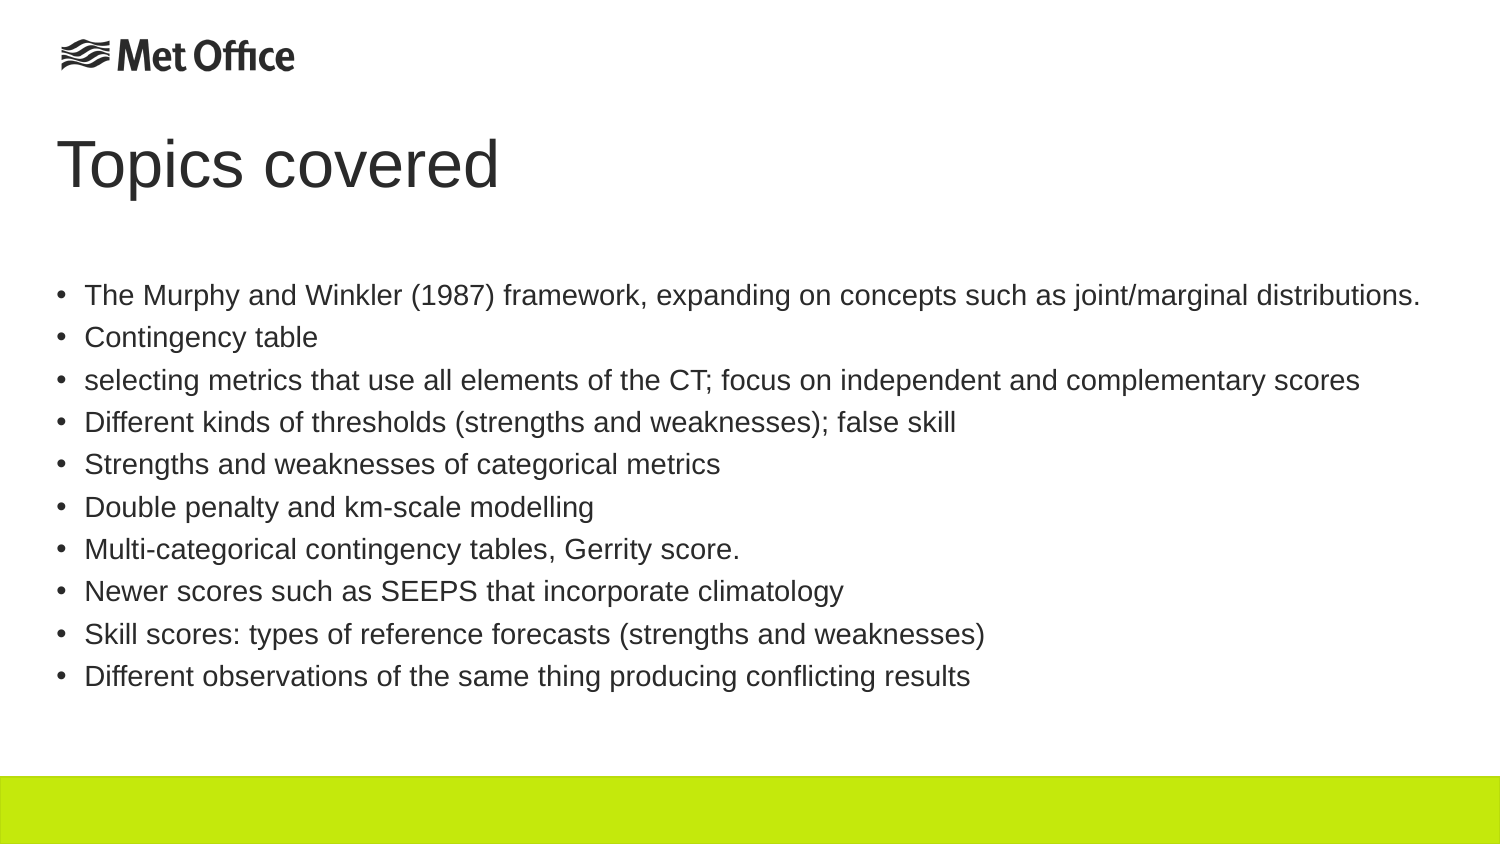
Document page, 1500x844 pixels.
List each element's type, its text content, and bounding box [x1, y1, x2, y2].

title Topics covered [41, 114, 1459, 210]
picture [30, 8, 326, 102]
list The Murphy and Winkler (1987) framework, expanding on concepts such as joint/marginal distributions. Contingency table selecting metrics that use all elements of the CT; focus on independent and complementary scores Different kinds of thresholds (strengths and weaknesses); false skill Strengths and weaknesses of categorical metrics Double penalty and km-scale modelling Multi-categorical contingency tables, Gerrity score. Newer scores such as SEEPS that incorporate climatology Skill scores: types of reference forecasts (strengths and weaknesses) Different observations of the same thing producing conflicting results [41, 227, 1459, 729]
